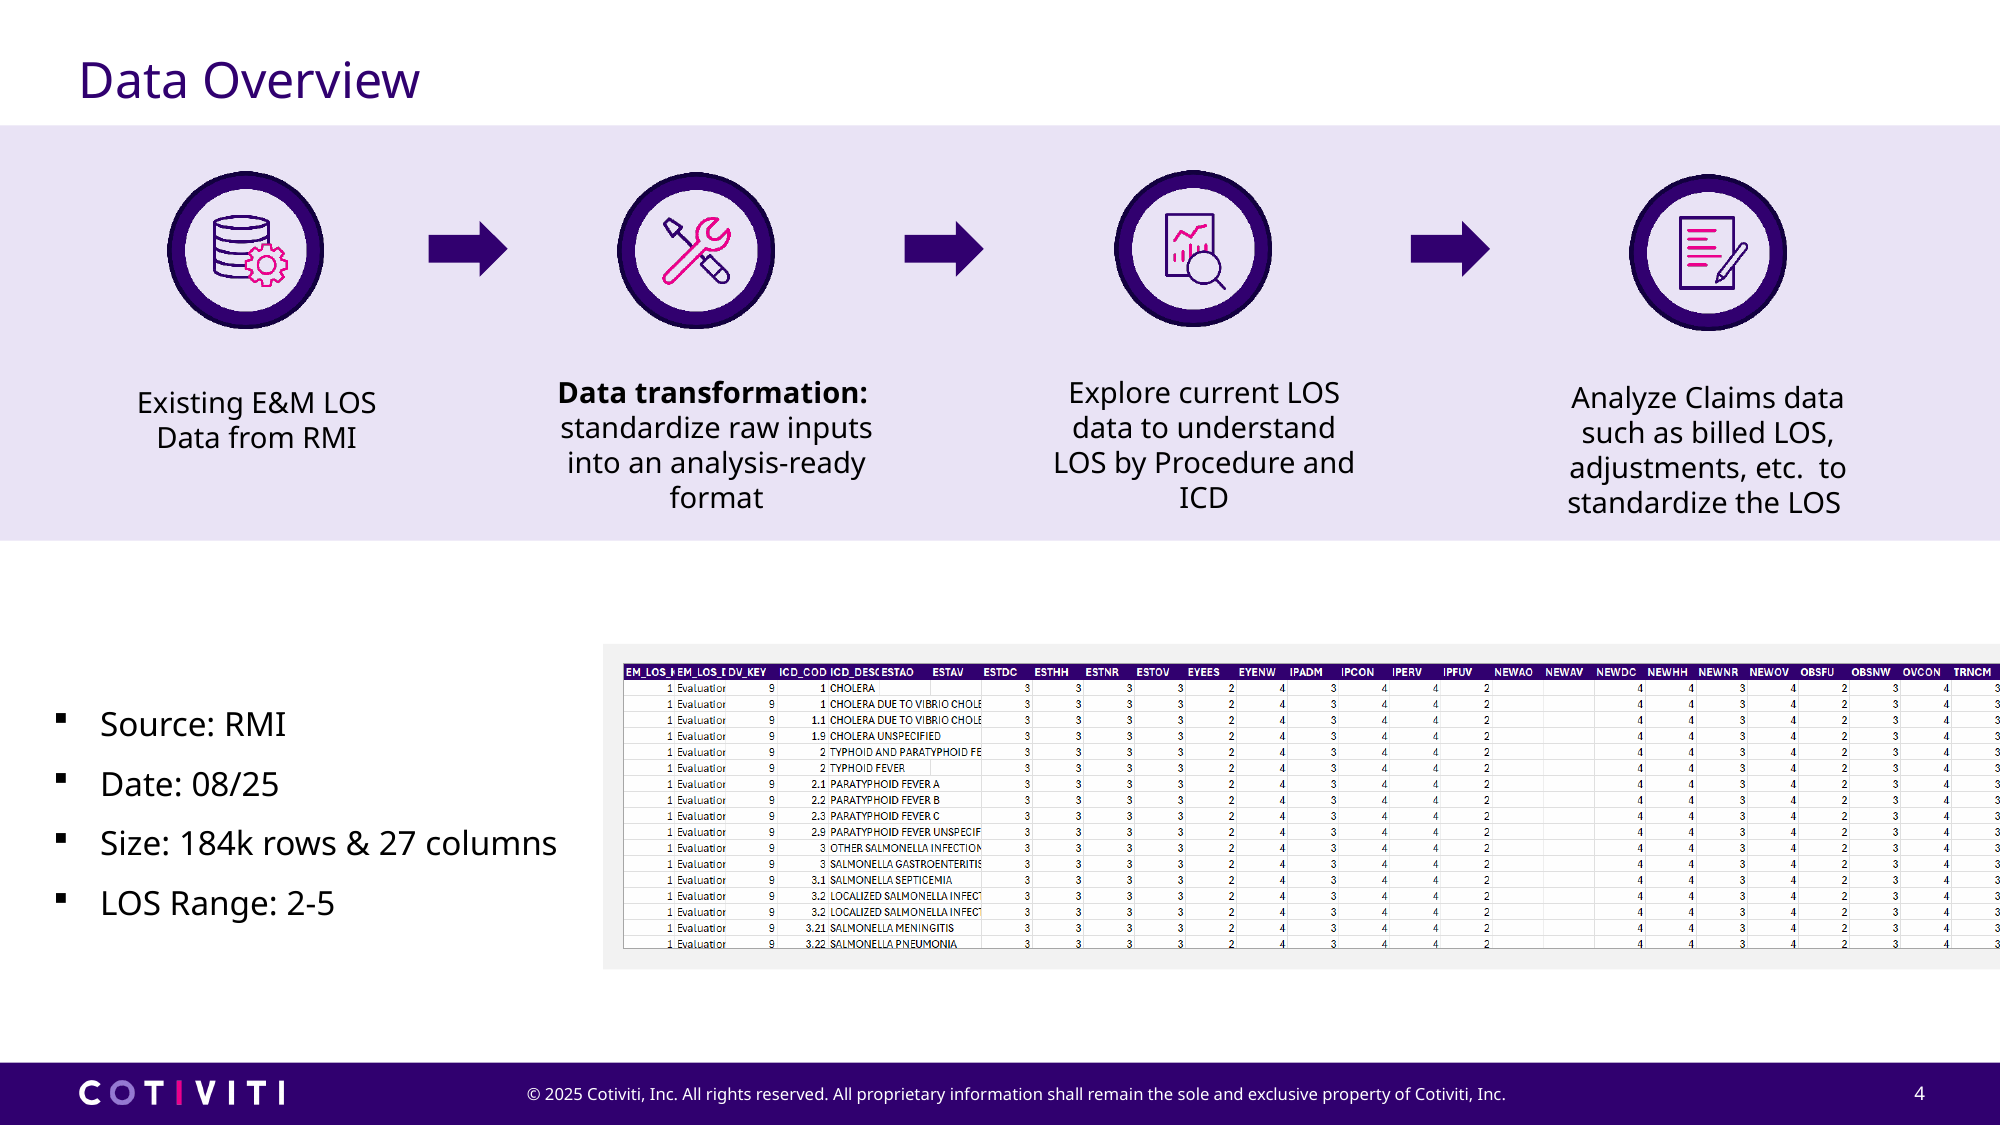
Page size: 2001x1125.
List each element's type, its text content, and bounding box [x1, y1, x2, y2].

picture [623, 663, 2000, 949]
slide_number 4 [1845, 1071, 1925, 1117]
text_box [427, 218, 510, 280]
picture [1114, 170, 1272, 328]
picture [1629, 174, 1787, 331]
text_box Explore current LOS data to understand LOS by Procedure and ICD [1031, 367, 1377, 482]
text_box [1427, 155, 1960, 316]
text_box [903, 218, 986, 280]
text_box [602, 643, 2000, 970]
text_box Source: RMI Date: 08/25 Size: 184k rows & 27 columns LOS Range: 2-5 [38, 675, 610, 937]
text_box [1409, 218, 1492, 280]
picture [167, 171, 324, 329]
text_box [0, 124, 2000, 542]
picture [617, 172, 775, 329]
text_box Analyze Claims data such as billed LOS, adjustments, etc. to standardize the LOS [1541, 372, 1875, 487]
text_box Existing E&M LOS Data from RMI [97, 377, 417, 482]
text_box Data transformation: standardize raw inputs into an analysis-ready format [539, 367, 894, 482]
title Data Overview [78, 55, 1000, 139]
picture [79, 1080, 284, 1105]
